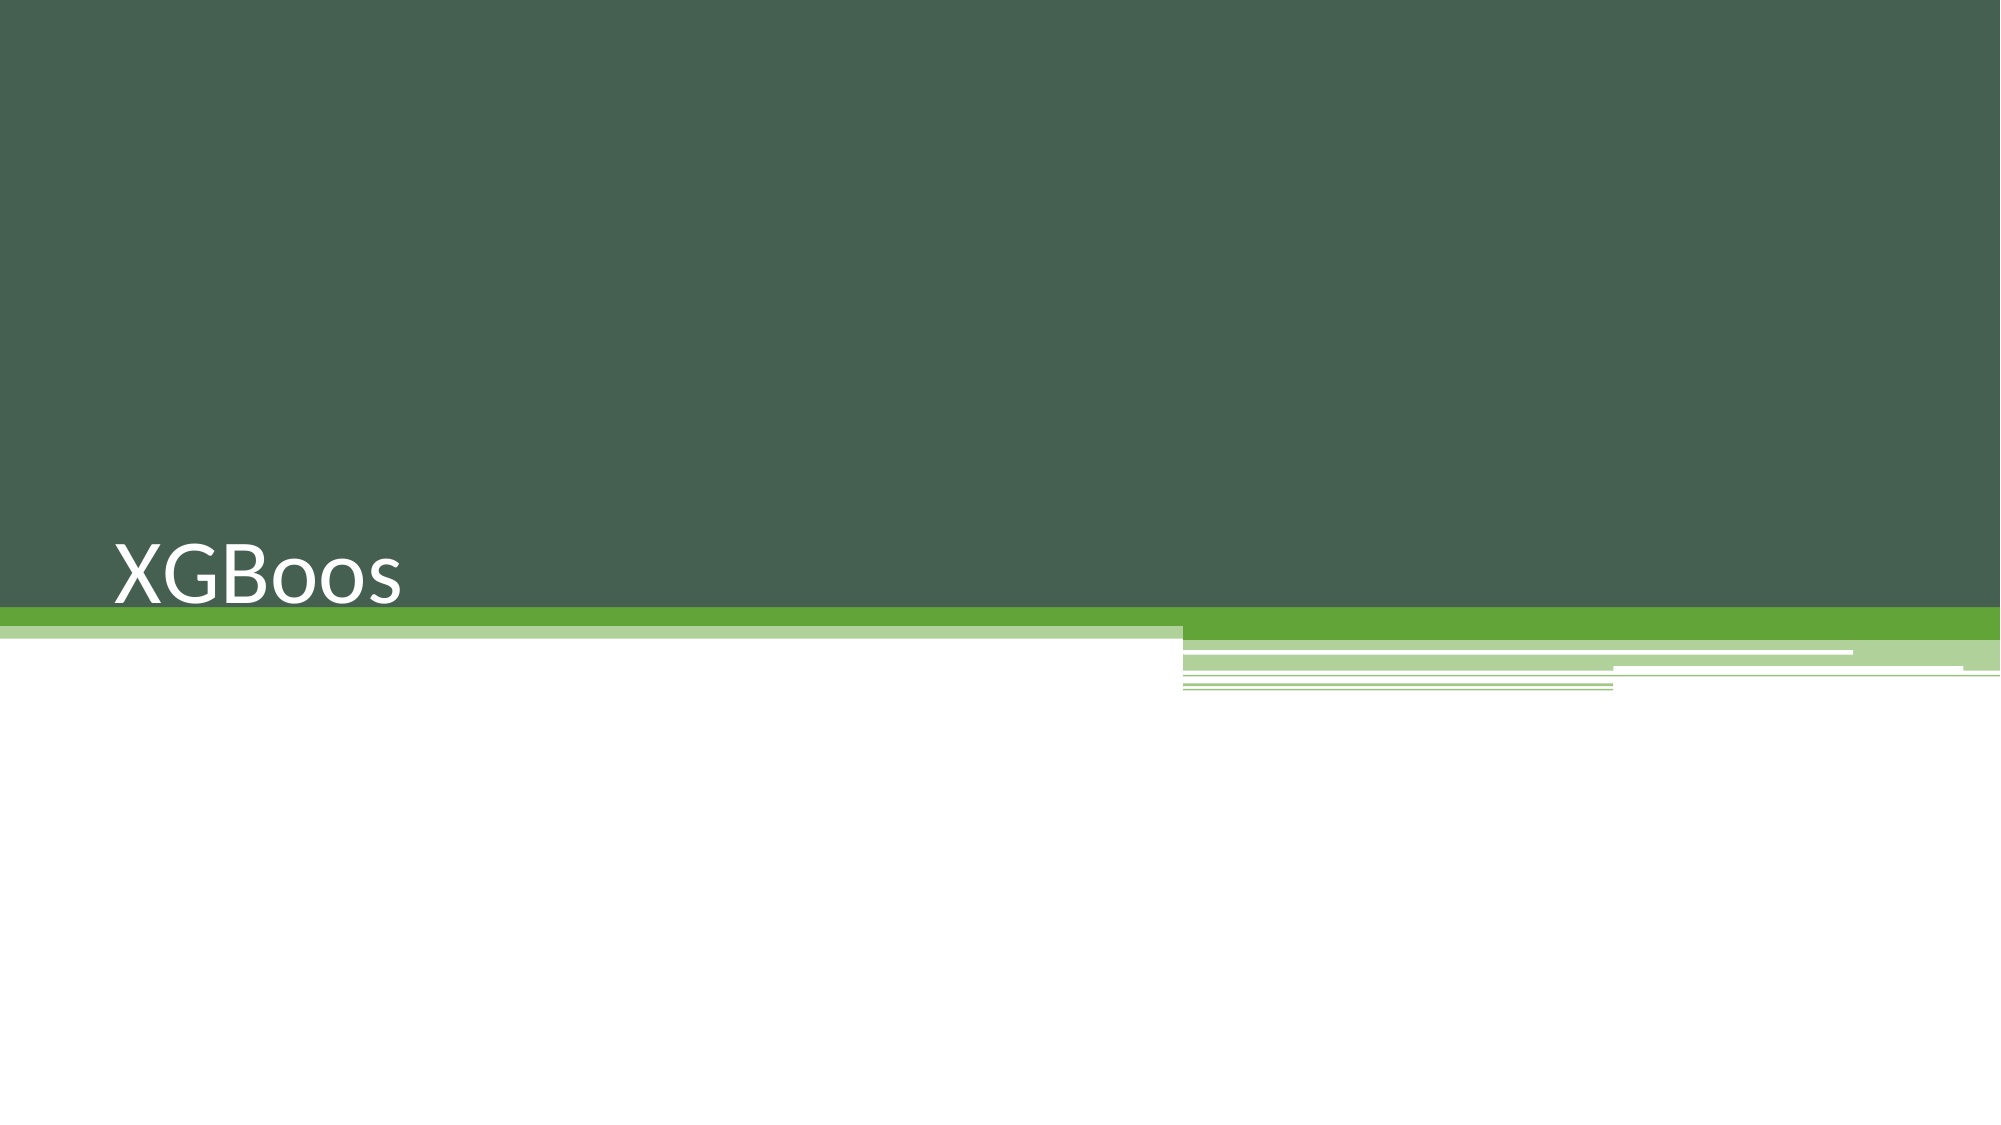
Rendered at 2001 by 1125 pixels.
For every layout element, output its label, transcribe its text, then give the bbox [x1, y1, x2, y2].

title XGBoost [112, 509, 433, 732]
